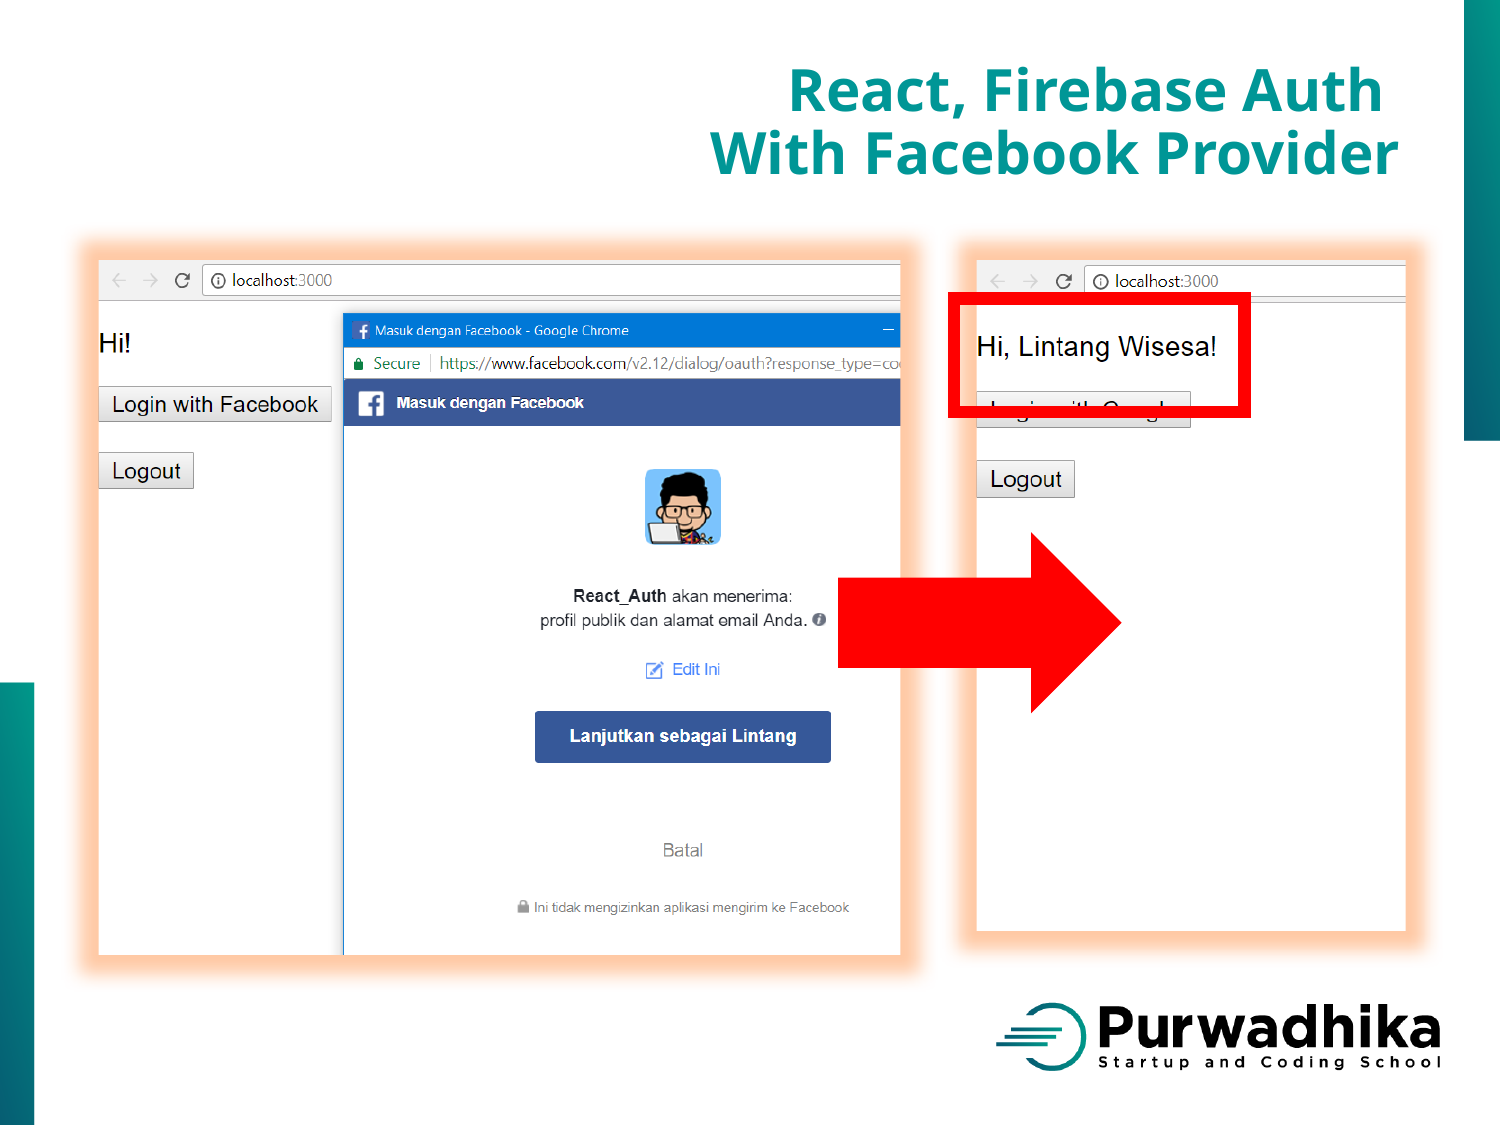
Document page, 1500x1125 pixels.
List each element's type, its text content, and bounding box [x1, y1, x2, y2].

picture [0, 0, 1500, 1125]
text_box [98, 260, 1406, 955]
text_box React, Firebase Auth With Facebook Provider [497, 9, 1416, 238]
